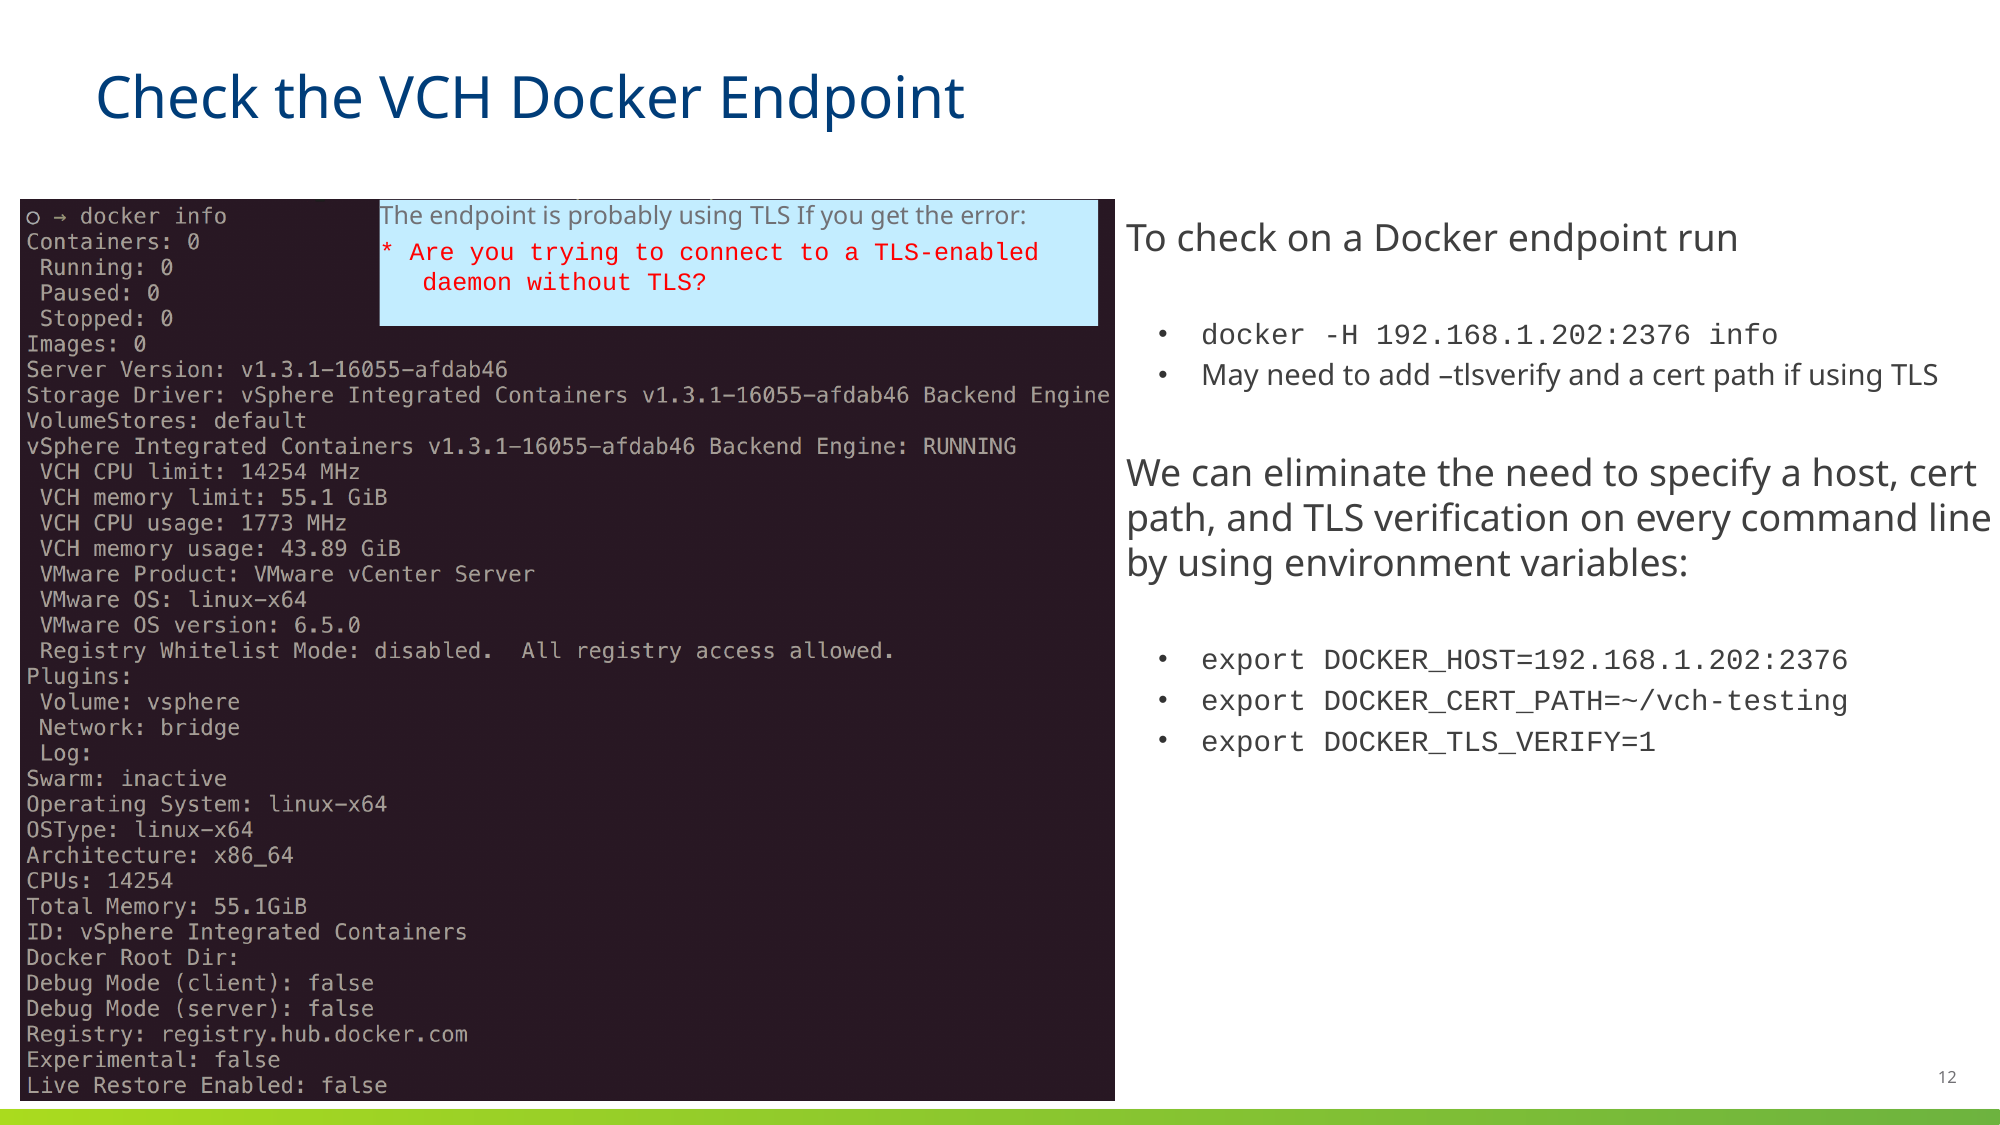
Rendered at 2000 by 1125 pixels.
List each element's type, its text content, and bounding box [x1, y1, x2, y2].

picture [19, 199, 1115, 1102]
title Check the VCH Docker Endpoint [95, 67, 1900, 131]
text_box To check on a Docker endpoint run docker -H 192.168.1.202:2376 info May need to add –tlsverify and a cert path if using TLS We can eliminate the need to specify a host, cert path, and TLS verification on every command line by using environment variables: export DOCKER_HOST=192.168.1.202:2376 export DOCKER_CERT_PATH=~/vch-testing export DOCKER_TLS_VERIFY=1 [1083, 213, 2000, 1125]
